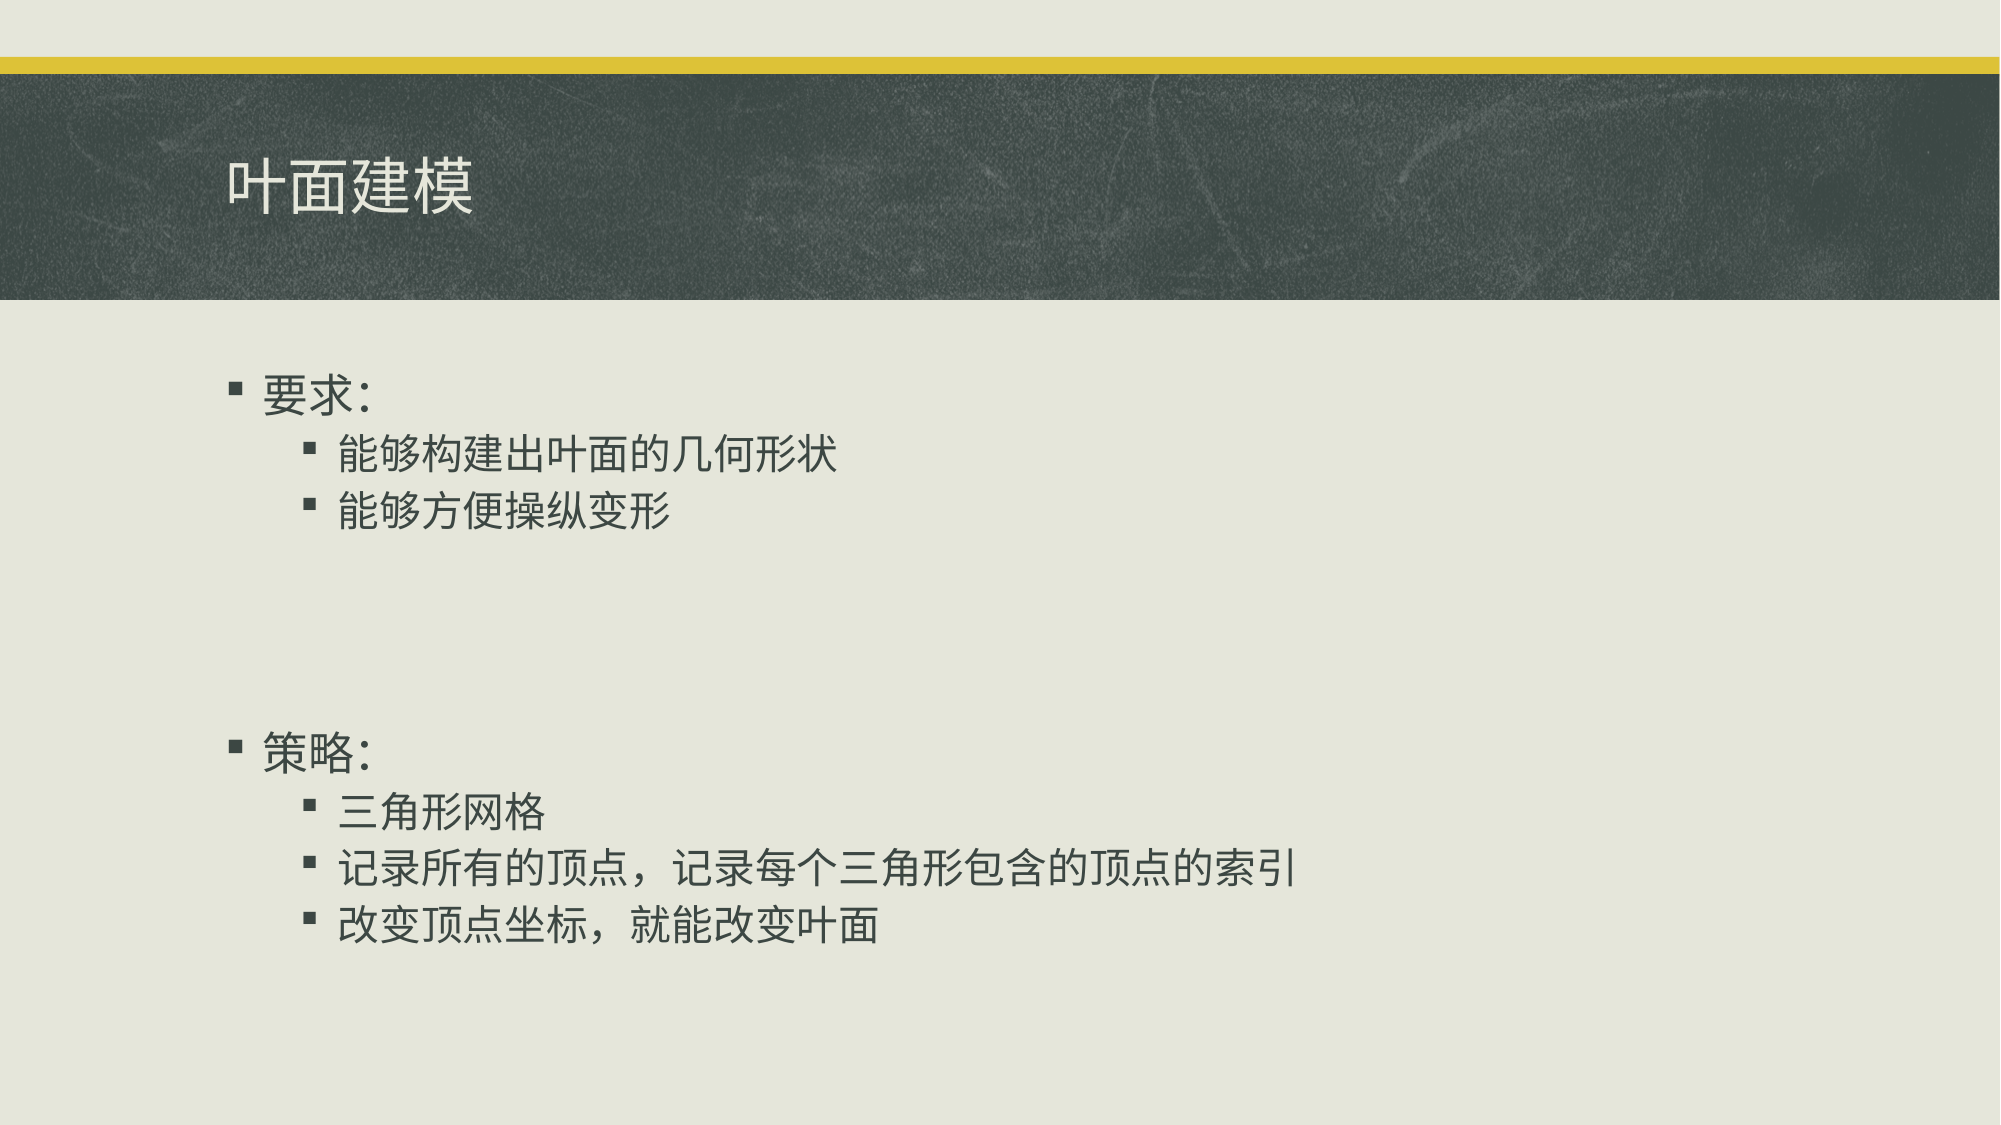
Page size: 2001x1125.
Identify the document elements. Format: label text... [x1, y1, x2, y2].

picture [0, 74, 2000, 300]
list 要求： 能够构建出叶面的几何形状 能够方便操纵变形 策略： 三角形网格 记录所有的顶点，记录每个三角形包含的顶点的索引 改变顶点坐标，就能改变叶面 [210, 359, 1790, 1014]
title 叶面建模 [210, 76, 1790, 300]
